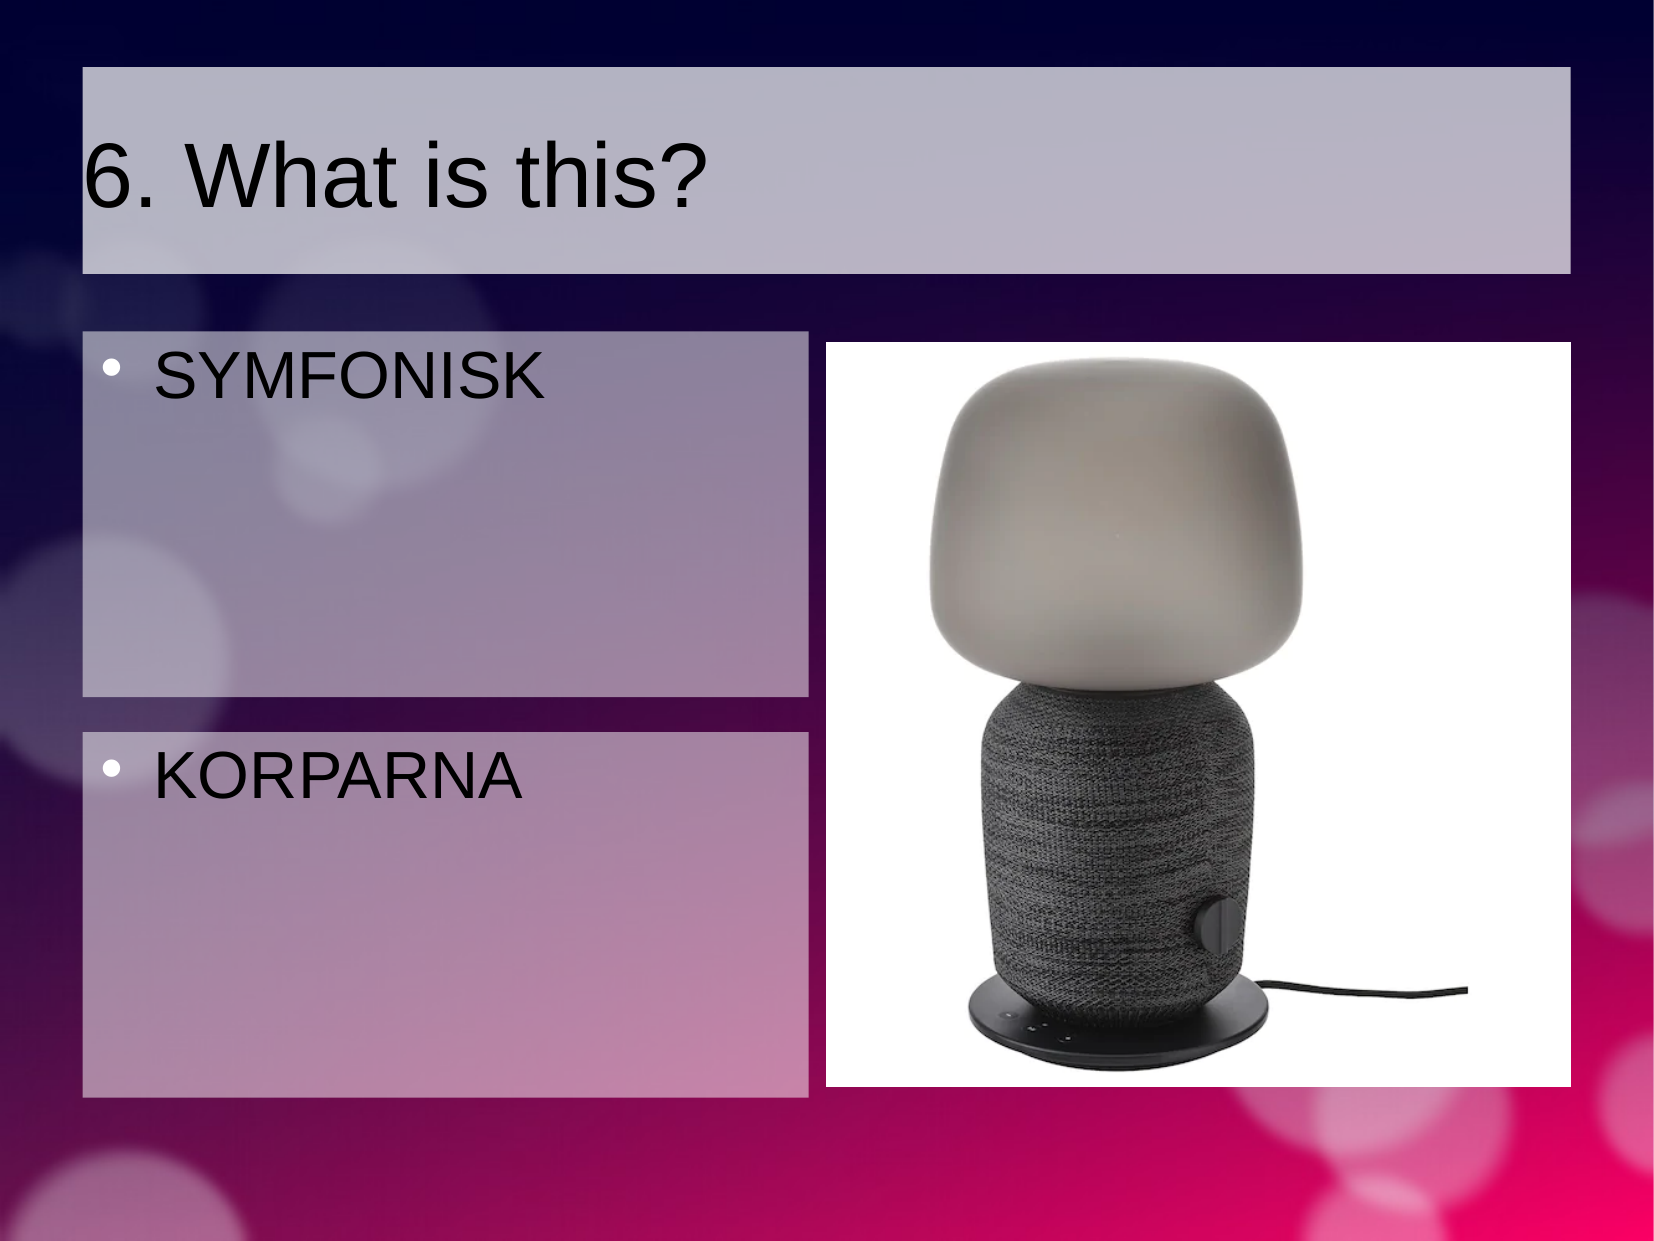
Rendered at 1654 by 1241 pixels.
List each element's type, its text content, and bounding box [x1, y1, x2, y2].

text_box KORPARNA [82, 732, 809, 1098]
picture [0, 0, 1654, 1241]
text_box 6. What is this? [82, 67, 1571, 274]
text_box SYMFONISK [82, 331, 809, 698]
